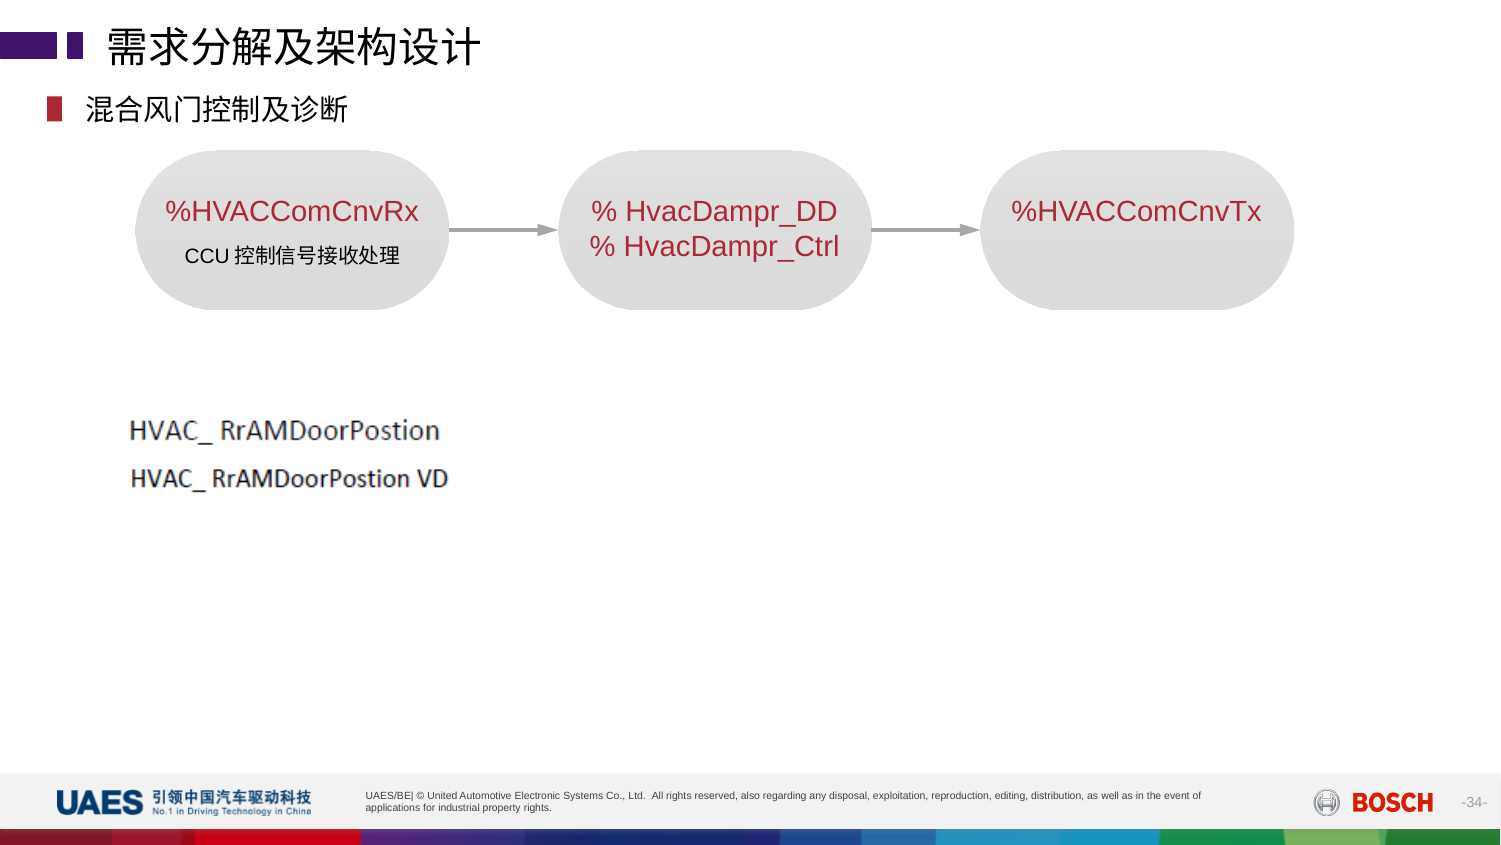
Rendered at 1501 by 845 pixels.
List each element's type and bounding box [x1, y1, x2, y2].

picture [131, 460, 452, 502]
text_box [135, 149, 1294, 310]
text_box [0, 20, 544, 72]
picture [57, 789, 311, 816]
text_box [47, 90, 671, 127]
picture [0, 829, 1501, 845]
picture [125, 413, 450, 453]
